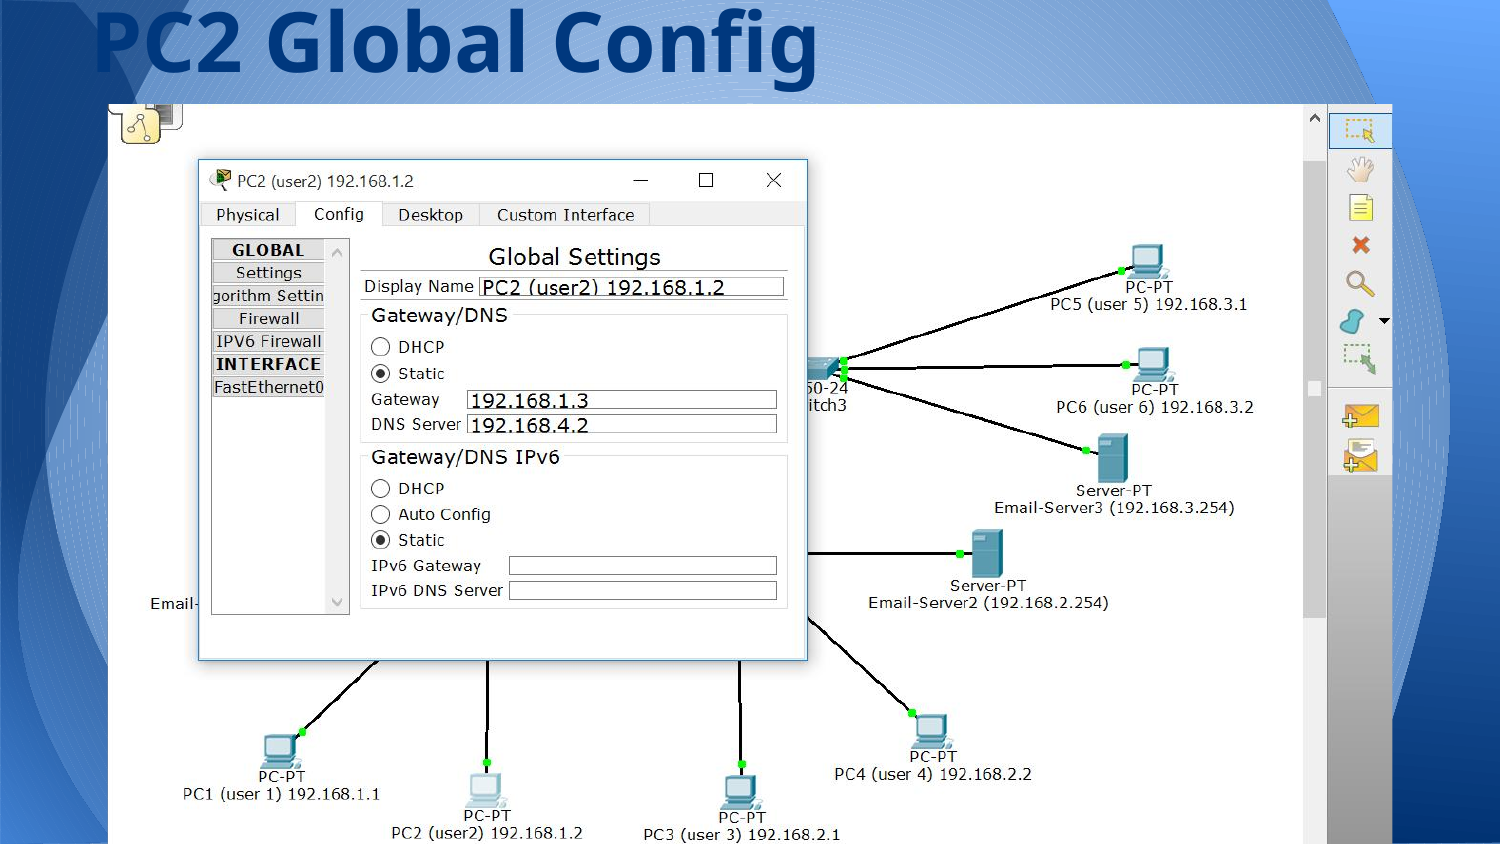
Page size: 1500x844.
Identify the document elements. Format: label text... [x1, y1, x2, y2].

title PC2 Global Config [75, 0, 1425, 105]
picture [107, 103, 1393, 844]
